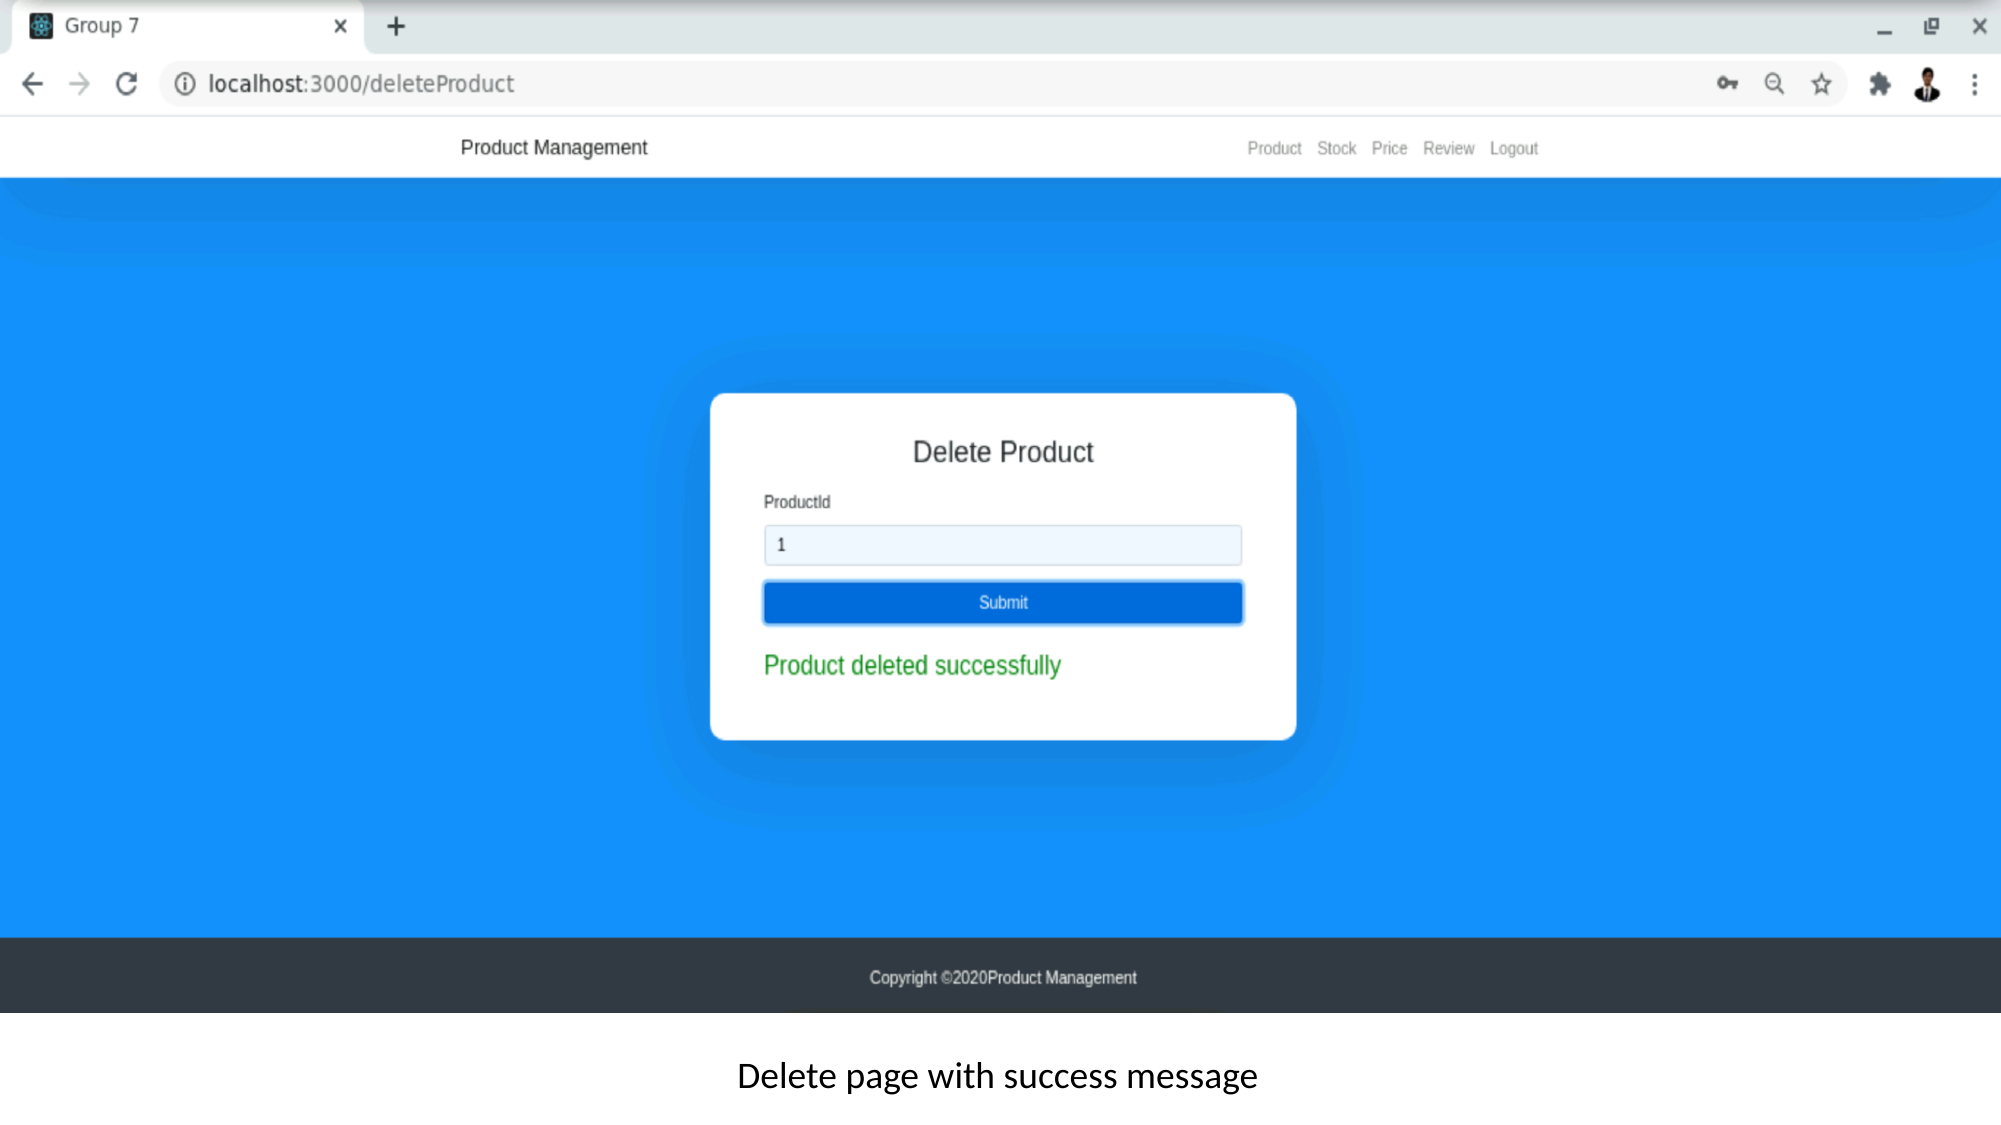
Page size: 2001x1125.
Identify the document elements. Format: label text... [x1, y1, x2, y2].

picture [0, 0, 2001, 1013]
text_box Delete page with success message [561, 1043, 1435, 1103]
